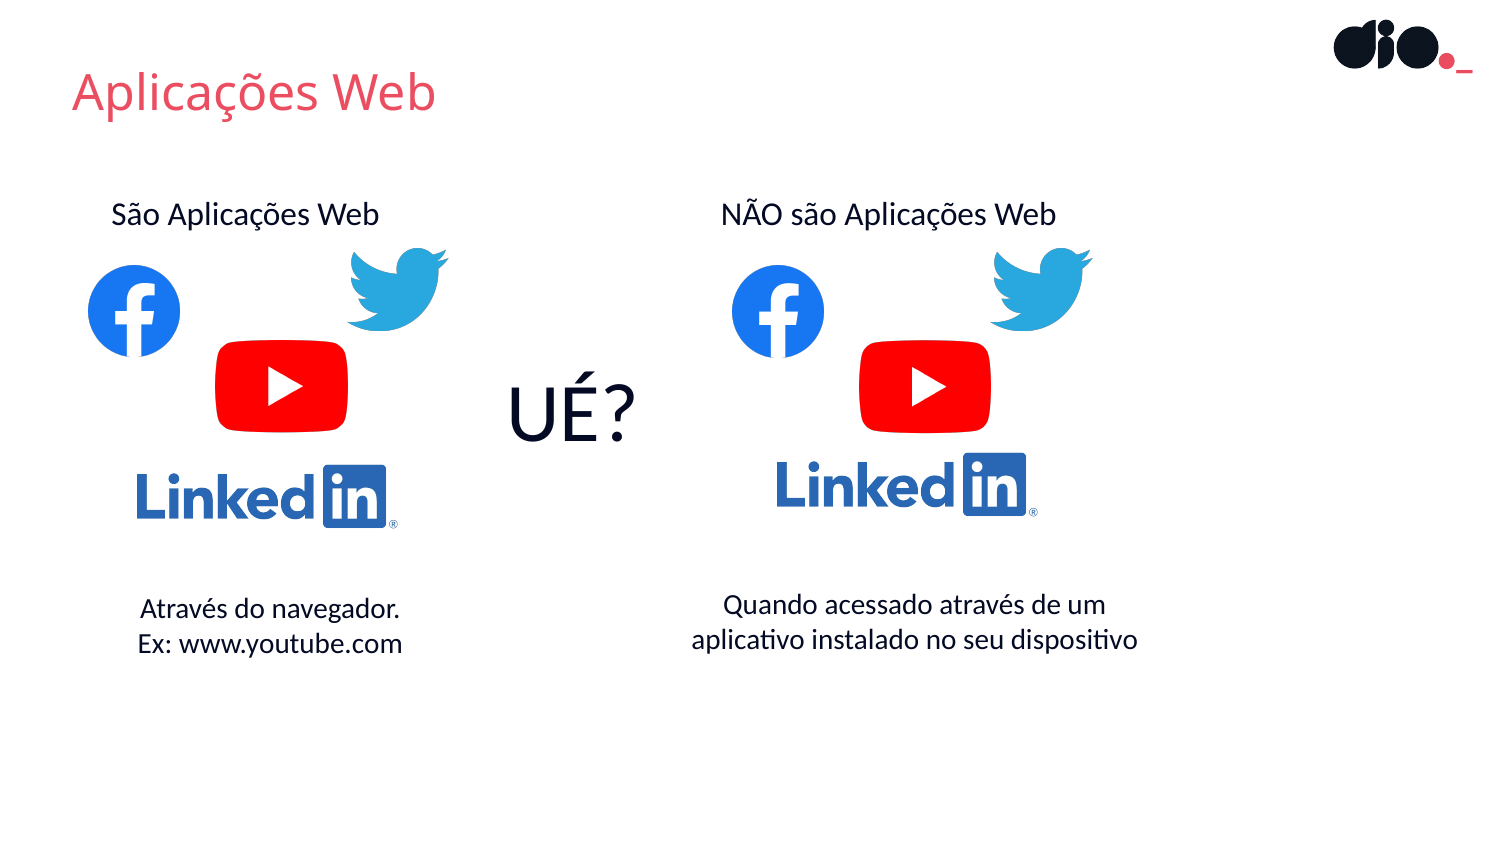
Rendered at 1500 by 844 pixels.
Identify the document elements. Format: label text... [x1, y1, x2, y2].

text_box São Aplicações Web [84, 189, 426, 235]
text_box Quando acessado através de um aplicativo instalado no seu dispositivo [659, 574, 1158, 666]
picture [1333, 19, 1473, 74]
text_box Através do navegador. Ex: www.youtube.com [87, 562, 442, 687]
picture [777, 248, 1093, 566]
picture [137, 248, 450, 578]
text_box Aplicações Web [57, 45, 1273, 126]
picture [731, 265, 824, 358]
picture [88, 265, 180, 358]
text_box NÃO são Aplicações Web [693, 189, 1120, 235]
text_box UÉ? [478, 357, 660, 460]
